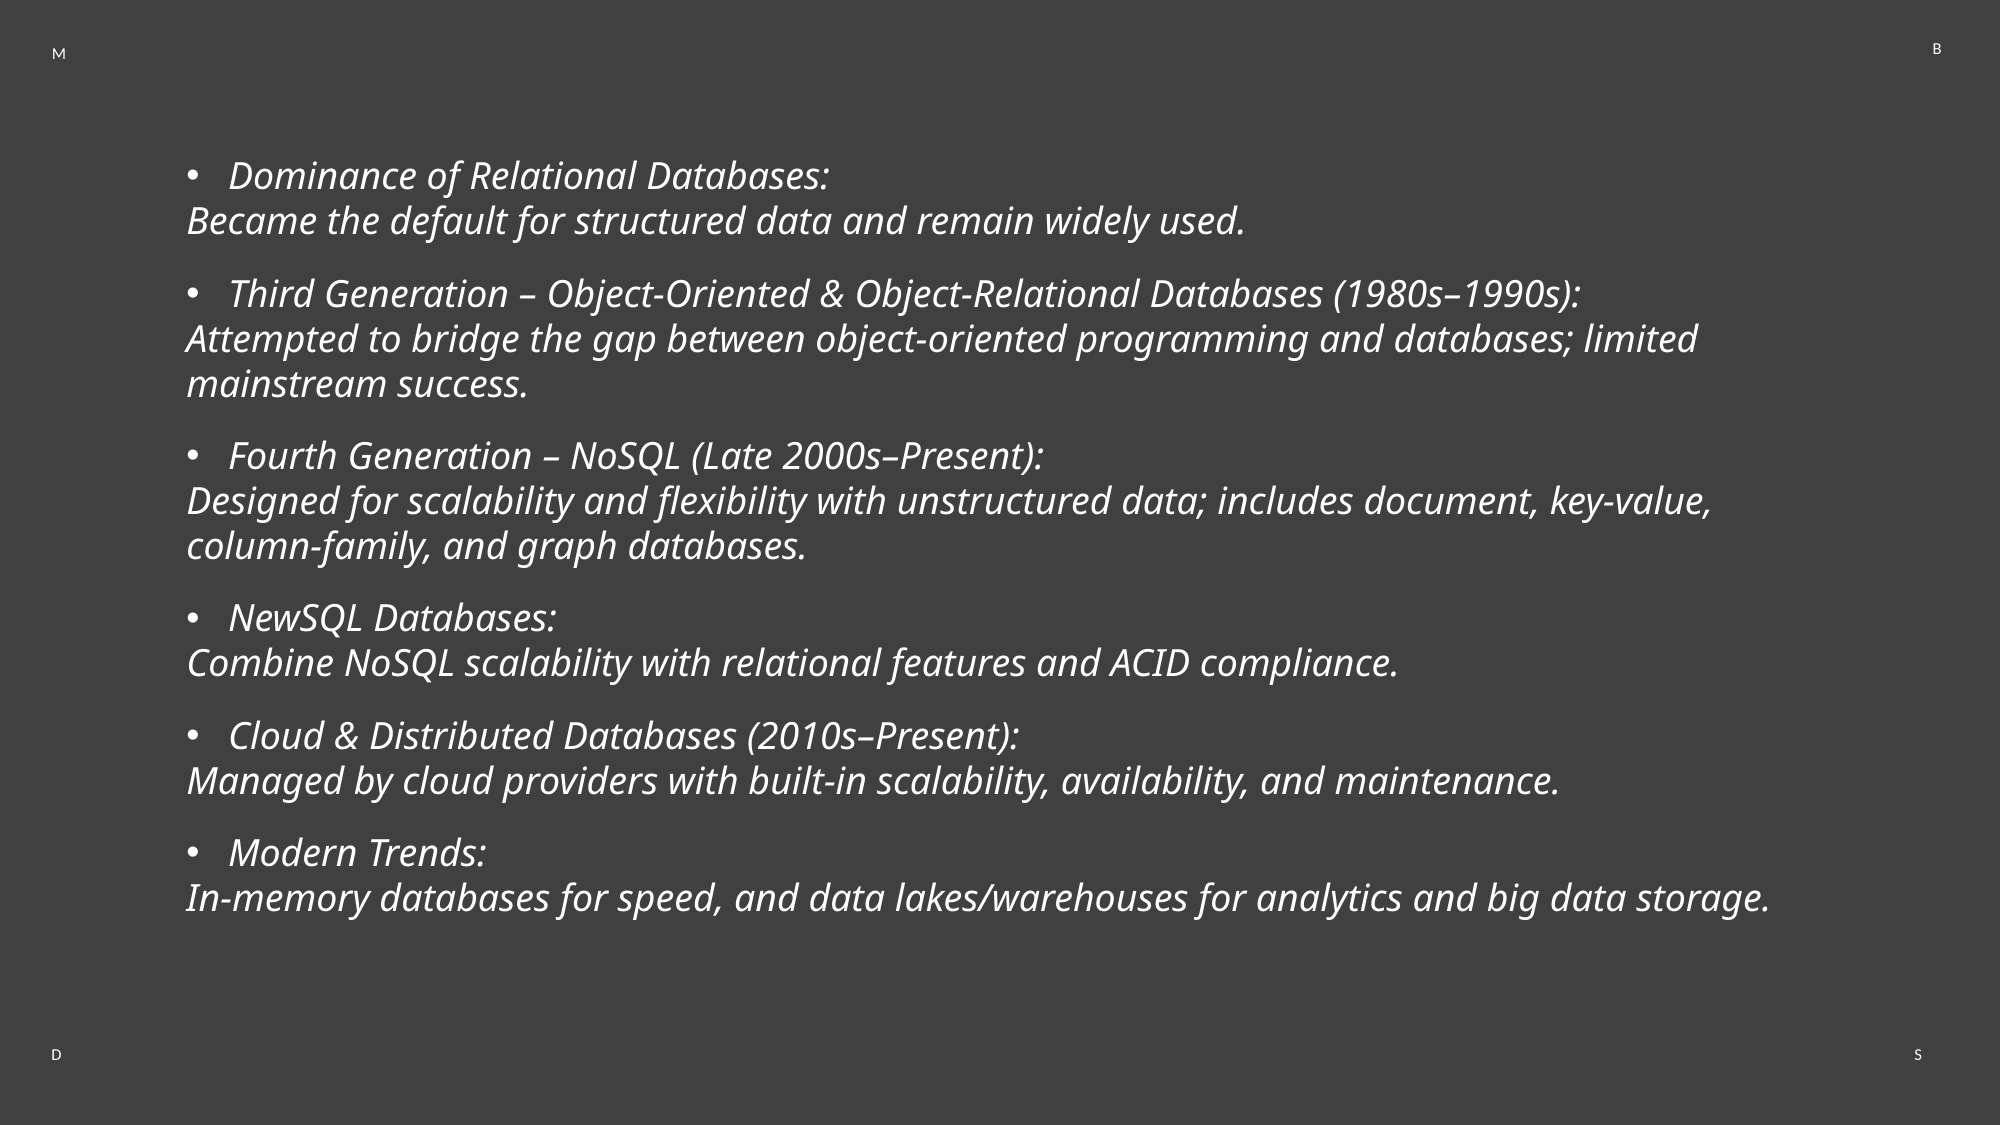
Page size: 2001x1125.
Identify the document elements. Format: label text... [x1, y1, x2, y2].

text_box S [1899, 1036, 1937, 1072]
text_box D [36, 1036, 84, 1072]
text_box Dominance of Relational Databases: Became the default for structured data and remain widely used. Third Generation – Object-Oriented & Object-Relational Databases (1980s–1990s): Attempted to bridge the gap between object-oriented programming and databases; limited mainstream success. Fourth Generation – NoSQL (Late 2000s–Present): Designed for scalability and flexibility with unstructured data; includes document, key-value, column-family, and graph databases. NewSQL Databases: Combine NoSQL scalability with relational features and ACID compliance. Cloud & Distributed Databases (2010s–Present): Managed by cloud providers with built-in scalability, availability, and maintenance. Modern Trends: In-memory databases for speed, and data lakes/warehouses for analytics and big data storage. [171, 144, 1795, 927]
text_box B [1917, 30, 1957, 66]
text_box M [37, 35, 81, 70]
